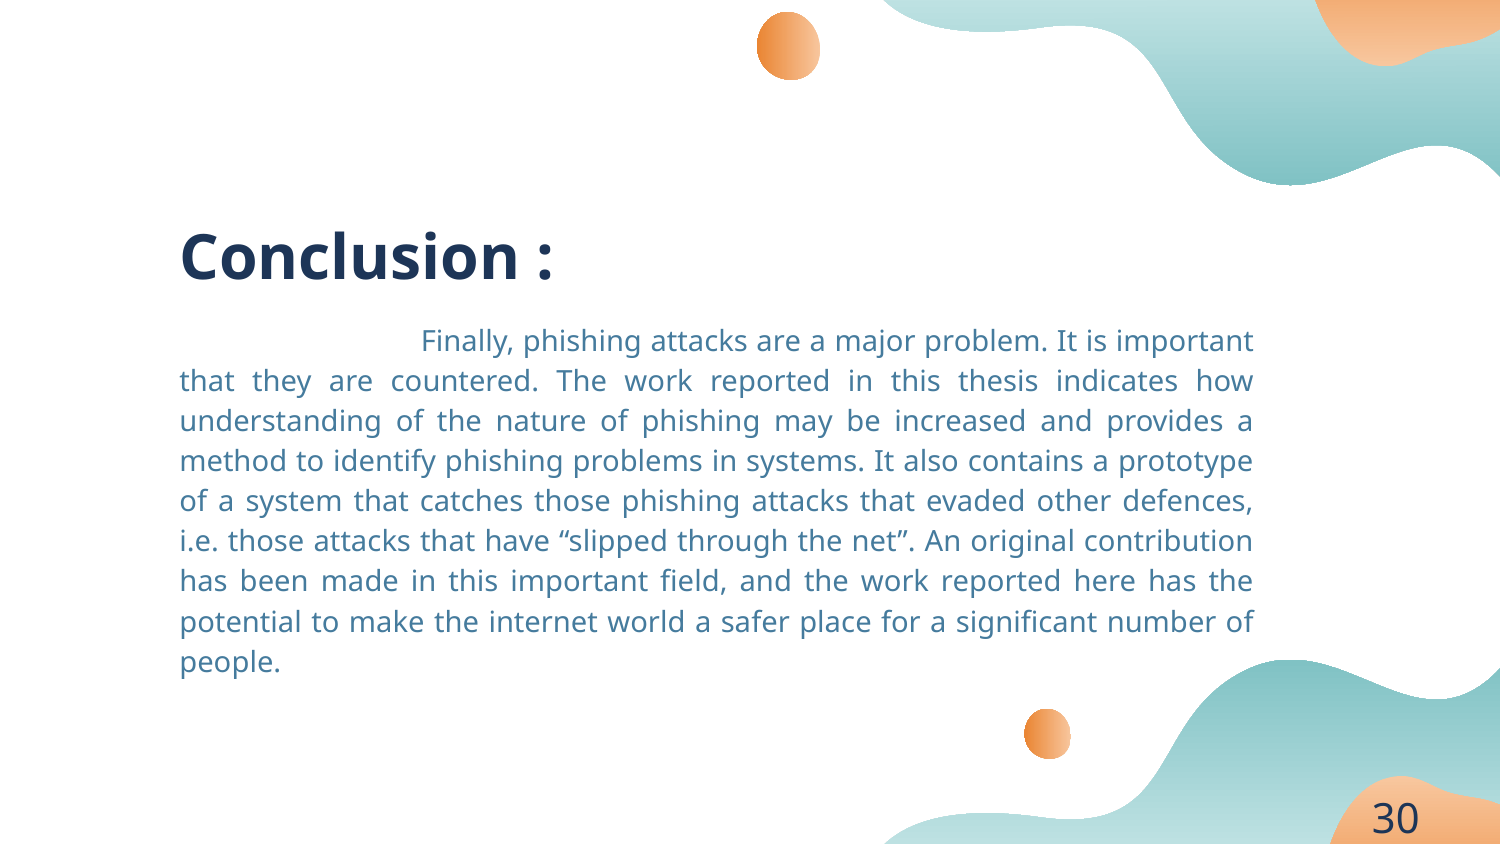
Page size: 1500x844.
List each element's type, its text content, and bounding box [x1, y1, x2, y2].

text_box 30 [1332, 776, 1460, 844]
text_box Conclusion : Finally, phishing attacks are a major problem. It is important that they are countered. The work reported in this thesis indicates how understanding of the nature of phishing may be increased and provides a method to identify phishing problems in systems. It also contains a prototype of a system that catches those phishing attacks that evaded other defences, i.e. those attacks that have “slipped through the net”. An original contribution has been made in this important field, and the work reported here has the potential to make the internet world a safer place for a significant number of people. [164, 190, 1270, 694]
